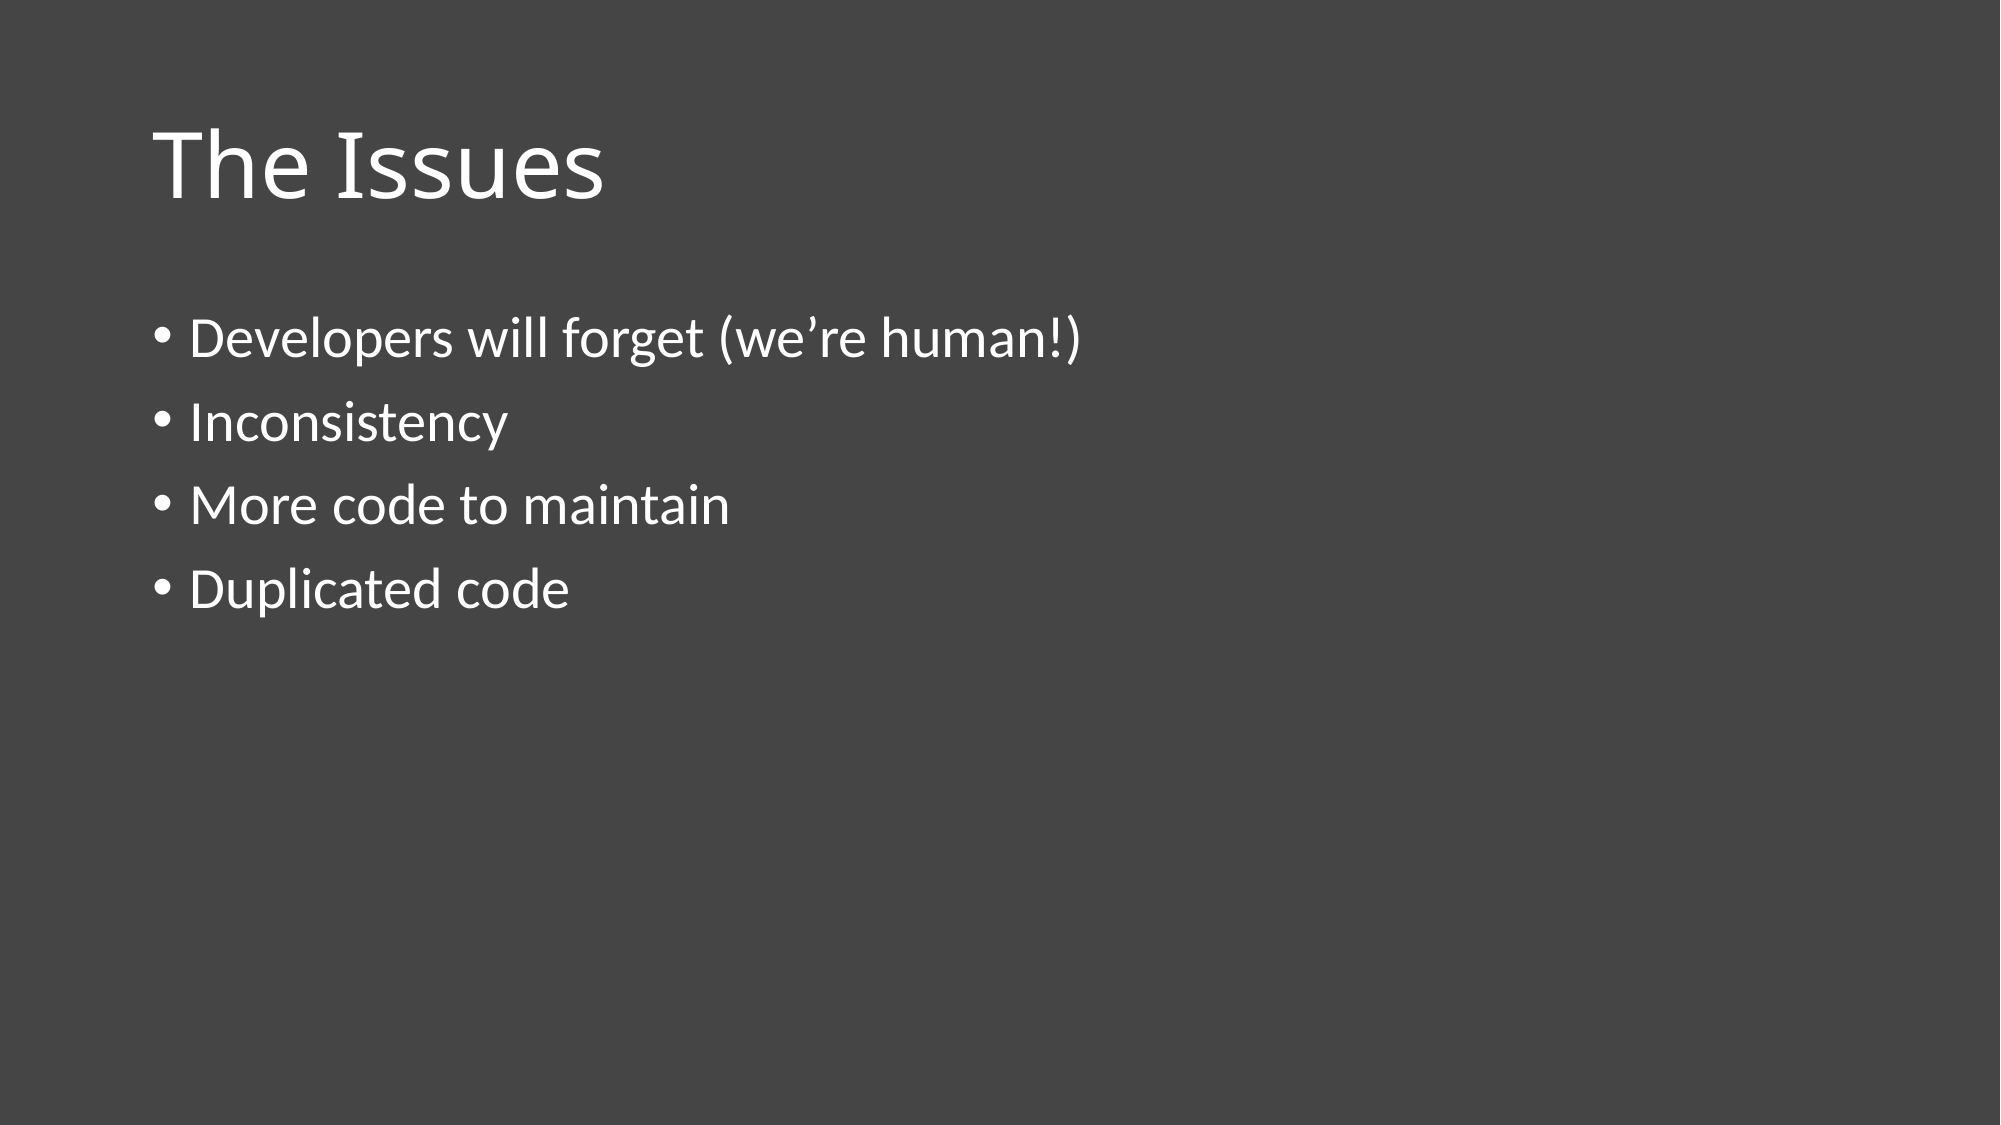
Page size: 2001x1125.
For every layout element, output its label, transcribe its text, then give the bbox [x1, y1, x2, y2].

title The Issues [137, 59, 1863, 278]
list Developers will forget (we’re human!) Inconsistency More code to maintain Duplicated code [137, 299, 1863, 1014]
